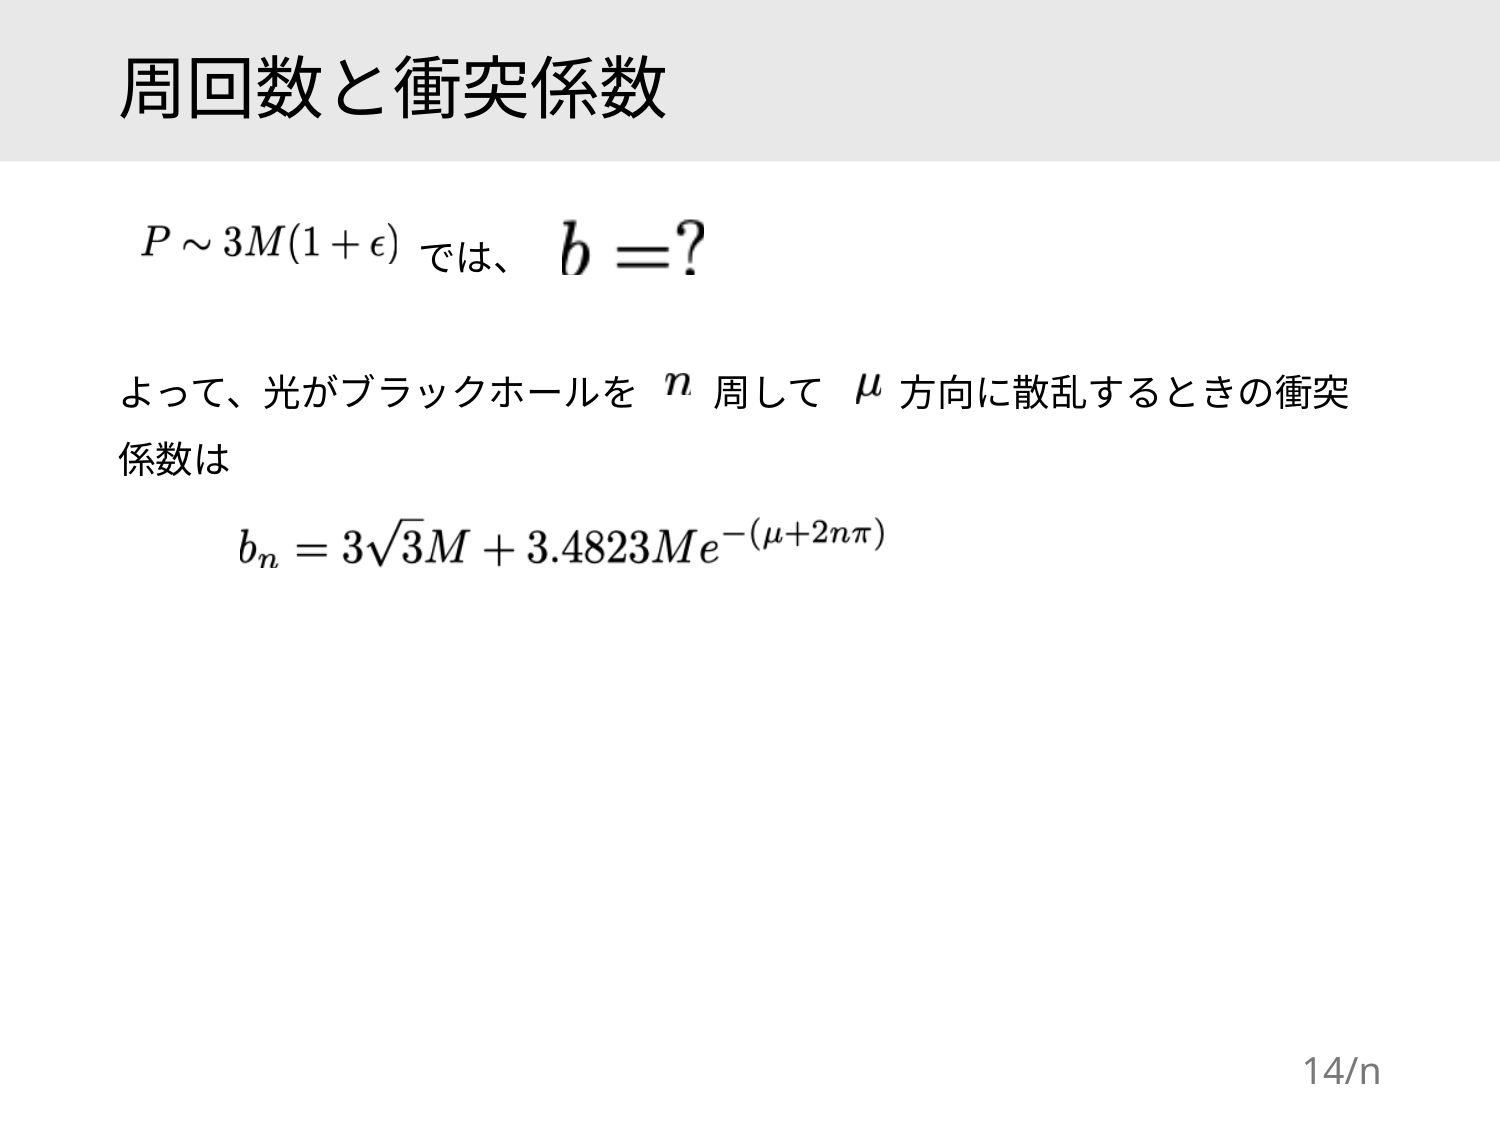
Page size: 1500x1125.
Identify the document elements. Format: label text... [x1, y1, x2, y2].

picture [854, 372, 882, 404]
slide_number 14/n [1059, 1042, 1397, 1103]
picture [665, 372, 692, 396]
title 周回数と衝突係数 [103, 11, 1397, 173]
text_box [0, 0, 1500, 163]
picture [561, 218, 705, 276]
picture [140, 222, 398, 265]
list では、 よって、光がブラックホールを 周して 方向に散乱するときの衝突係数は [103, 203, 1397, 1065]
picture [239, 517, 885, 568]
